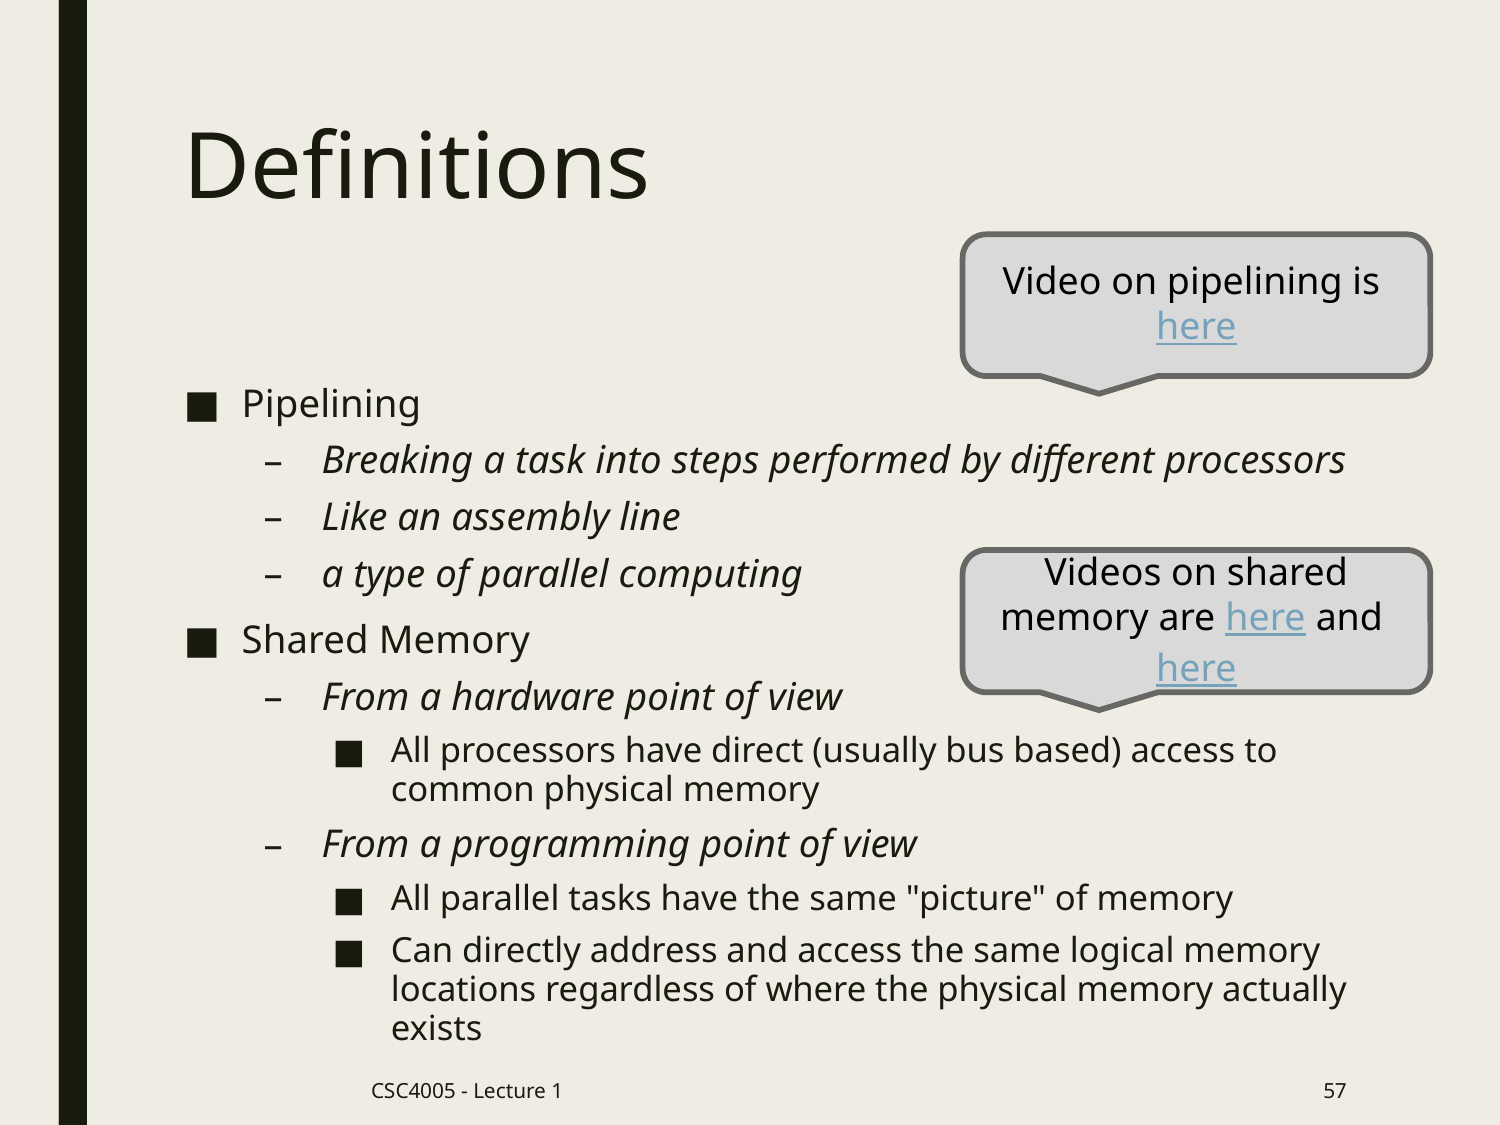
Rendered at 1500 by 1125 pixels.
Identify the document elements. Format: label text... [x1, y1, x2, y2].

text_box Videos on shared memory are here and here [959, 547, 1434, 713]
text_box Video on pipelining is here [959, 231, 1434, 397]
title Definitions [168, 112, 1351, 357]
footer CSC4005 - Lecture 1 [355, 1058, 1129, 1125]
list Pipelining Breaking a task into steps performed by different processors Like an assembly line a type of parallel computing Shared Memory From a hardware point of view All processors have direct (usually bus based) access to common physical memory From a programming point of view All parallel tasks have the same "picture" of memory Can directly address and access the same logical memory locations regardless of where the physical memory actually exists [168, 375, 1436, 1059]
slide_number 57 [1165, 1058, 1362, 1125]
